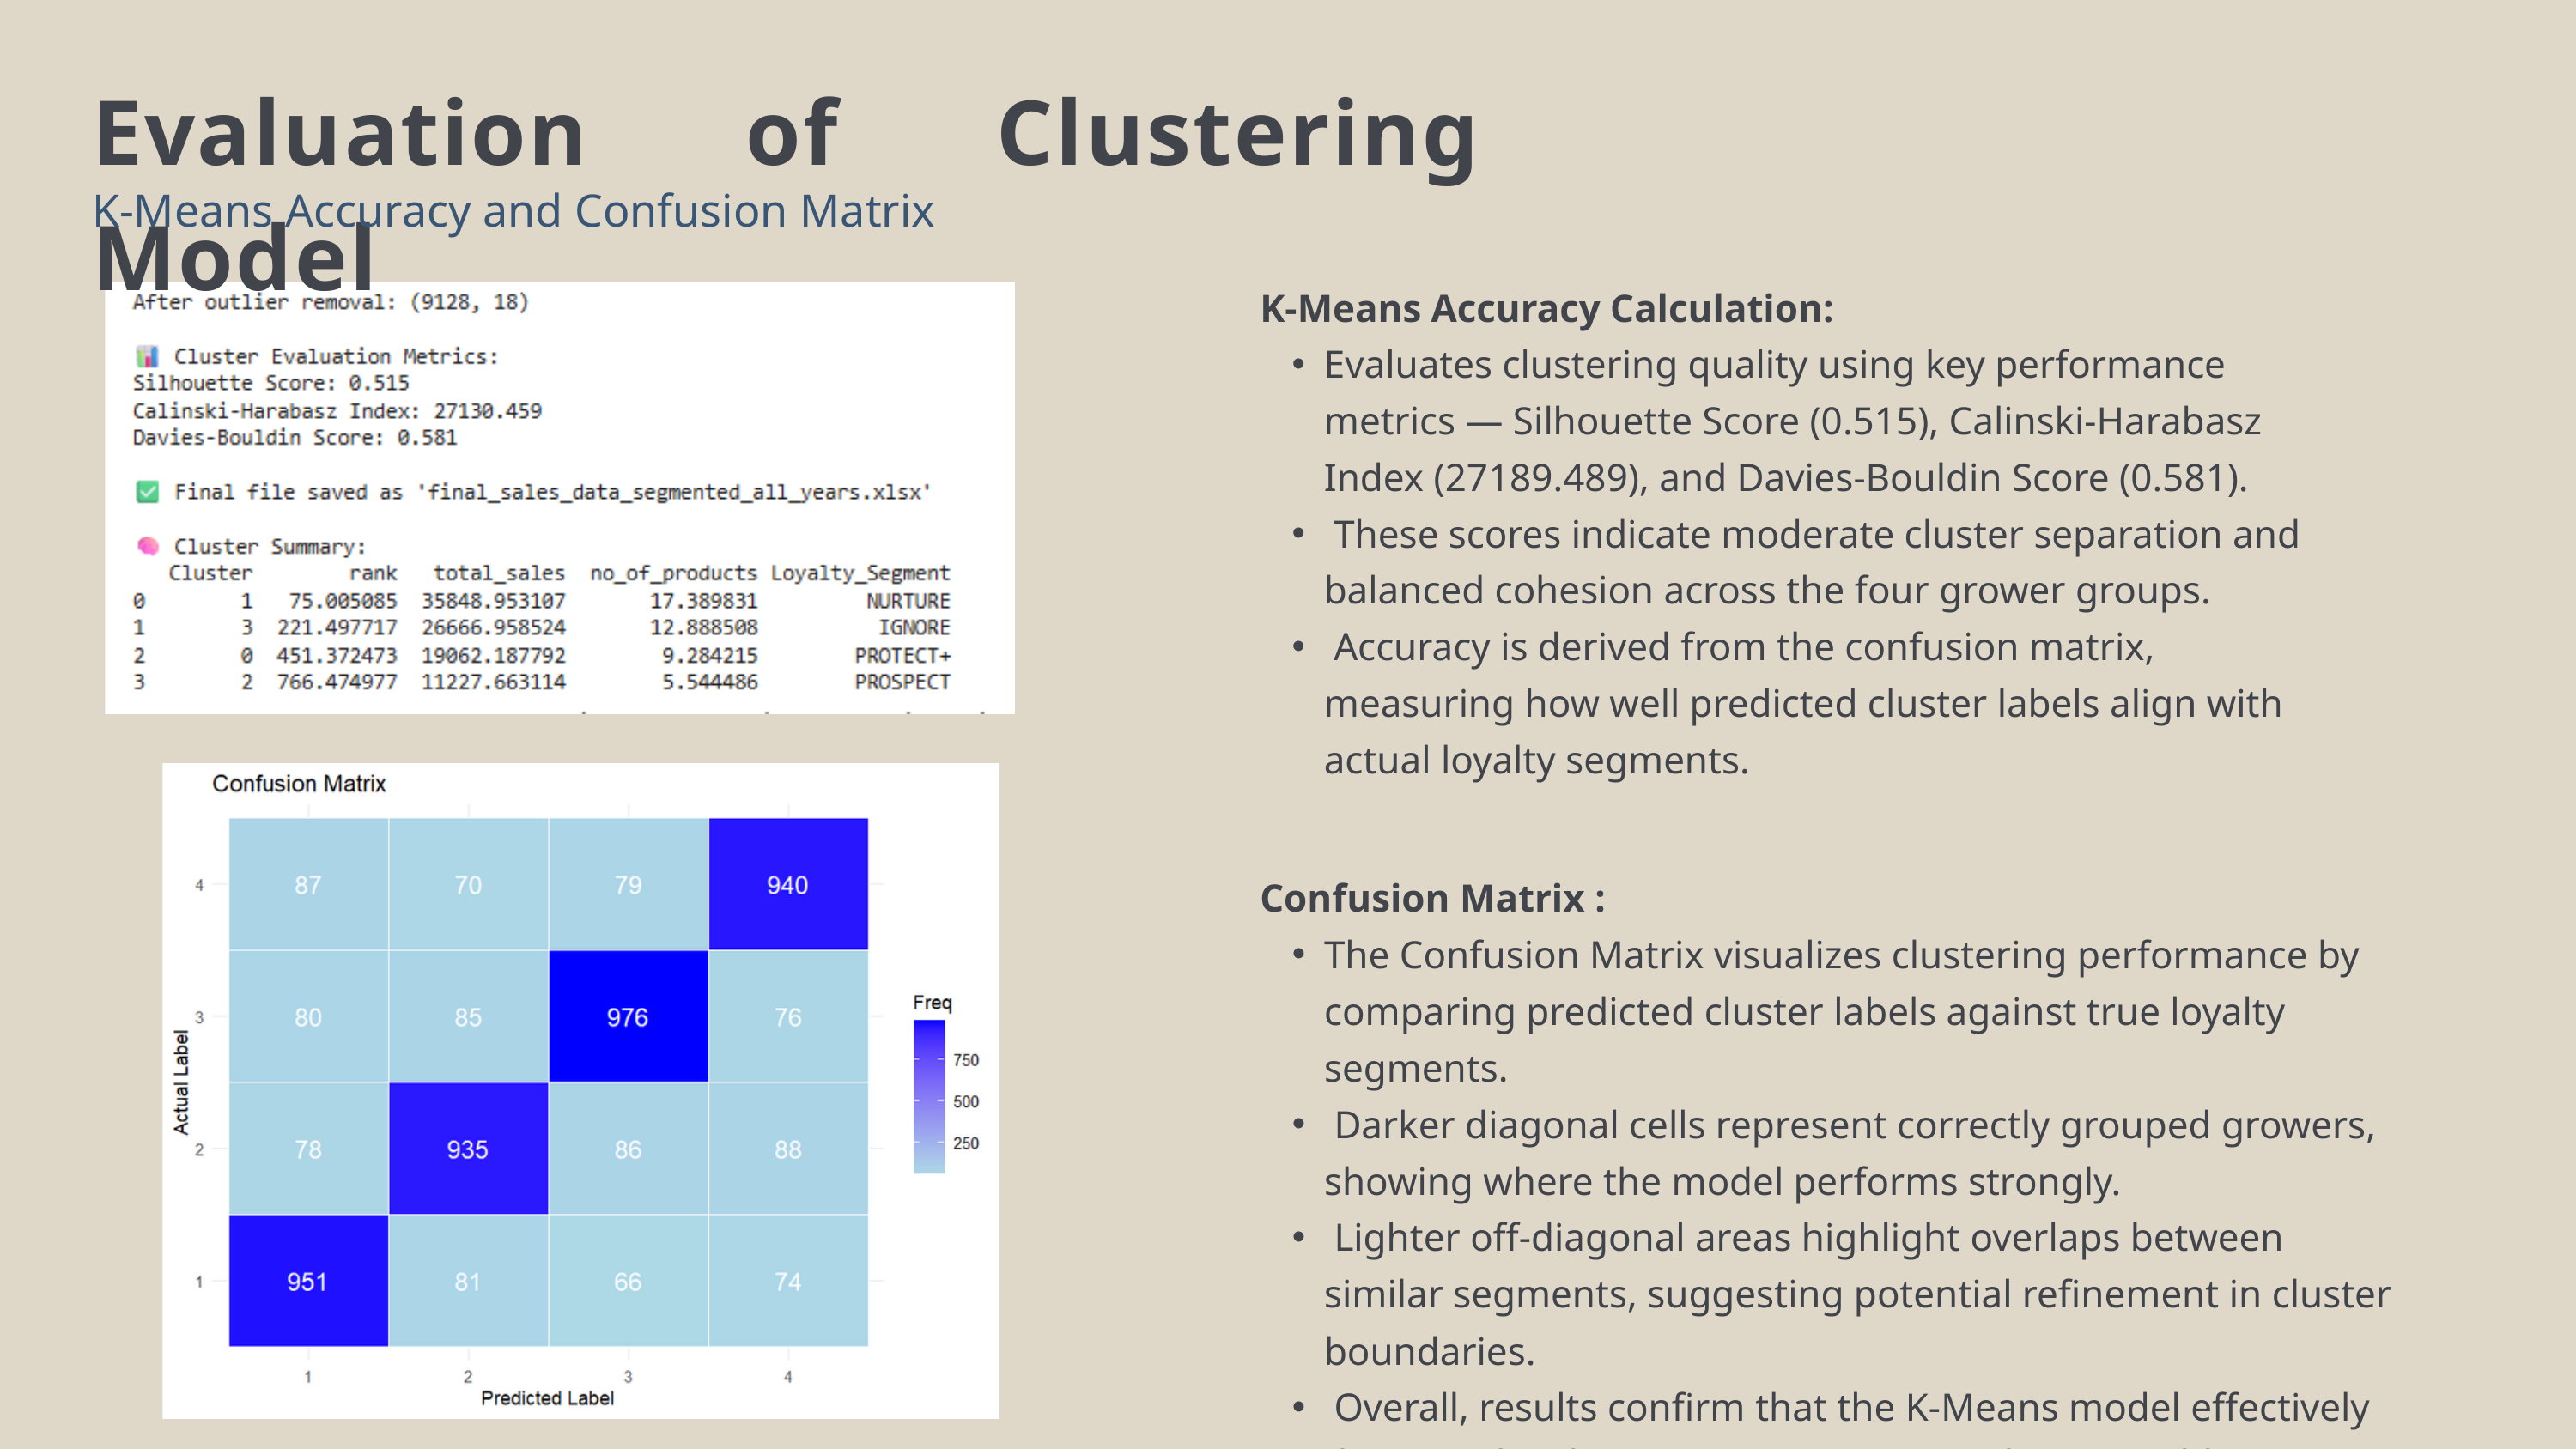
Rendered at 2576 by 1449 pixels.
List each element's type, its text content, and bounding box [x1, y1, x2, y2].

text_box K-Means Accuracy and Confusion Matrix [92, 173, 1110, 236]
text_box Evaluation of Clustering Model [92, 58, 1484, 309]
text_box K-Means Accuracy Calculation: Evaluates clustering quality using key performance metrics — Silhouette Score (0.515), Calinski-Harabasz Index (27189.489), and Davies-Bouldin Score (0.581). These scores indicate moderate cluster separation and balanced cohesion across the four grower groups. Accuracy is derived from the confusion matrix, measuring how well predicted cluster labels align with actual loyalty segments. [1260, 273, 2347, 835]
text_box [105, 309, 1015, 714]
text_box Confusion Matrix : The Confusion Matrix visualizes clustering performance by comparing predicted cluster labels against true loyalty segments. Darker diagonal cells represent correctly grouped growers, showing where the model performs strongly. Lighter off-diagonal areas highlight overlaps between similar segments, suggesting potential refinement in cluster boundaries. Overall, results confirm that the K-Means model effectively distinguishes key customer groups with reasonable accuracy and stability. [1260, 863, 2403, 1449]
text_box [162, 763, 999, 1419]
